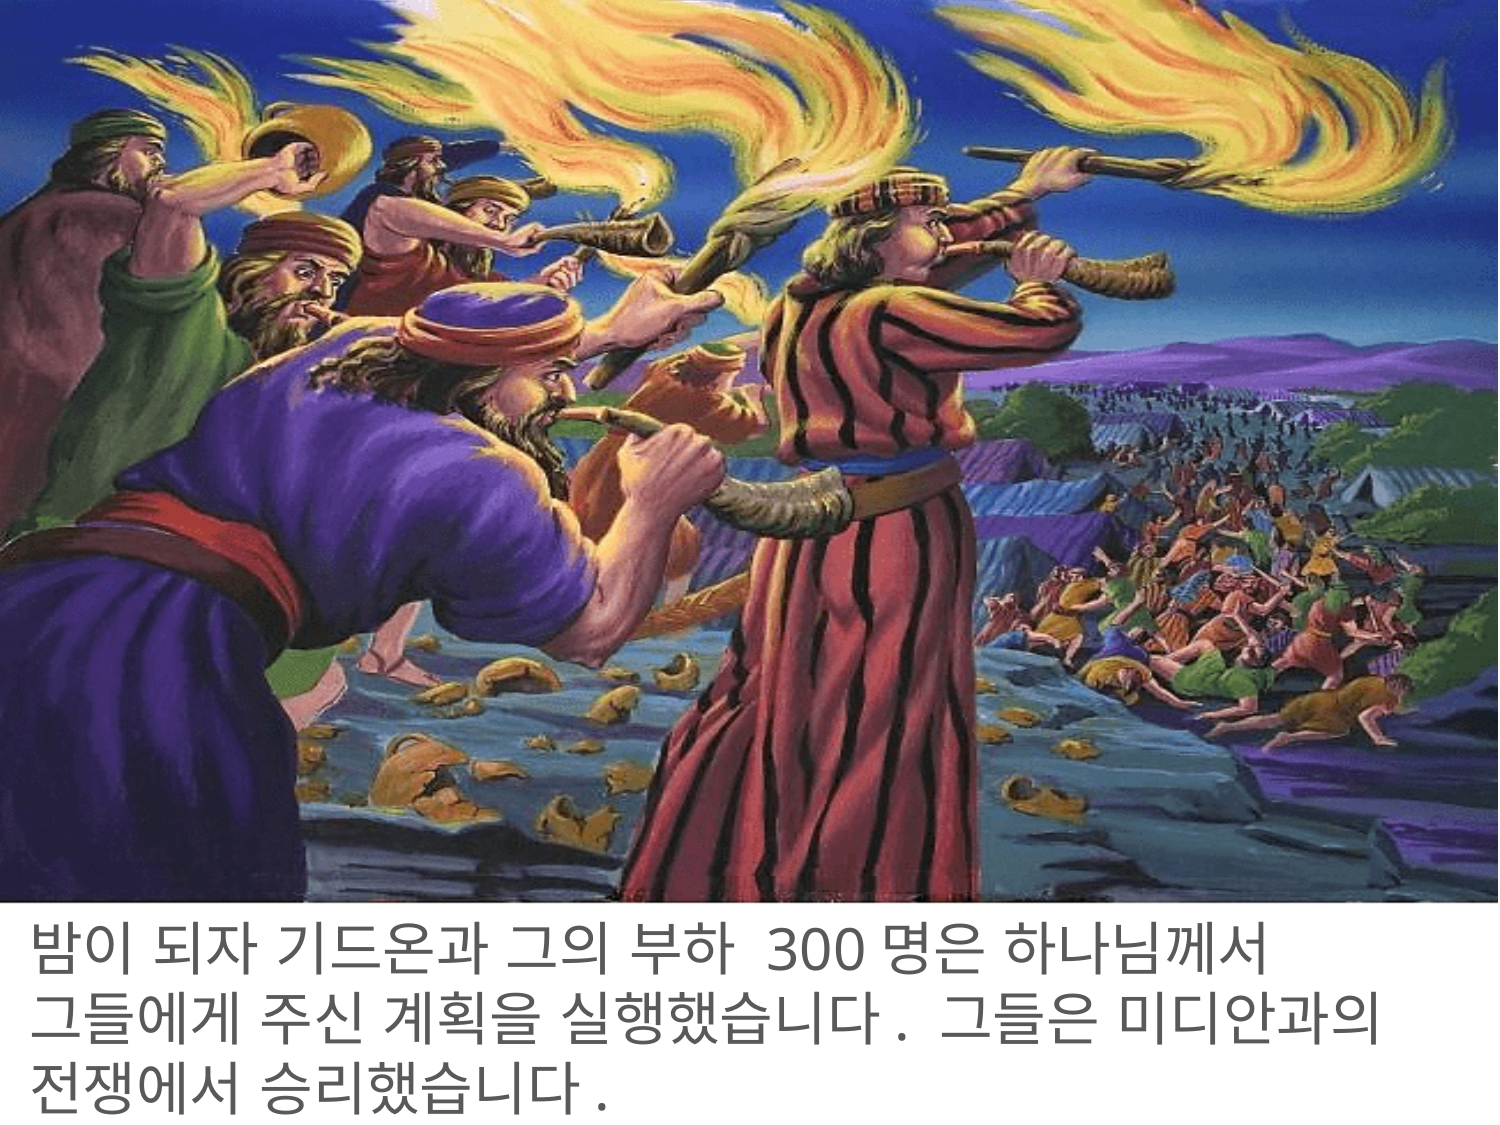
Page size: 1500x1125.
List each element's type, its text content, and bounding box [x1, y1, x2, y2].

picture [0, 0, 1498, 906]
text_box 밤이 되자 기드온과 그의 부하 300명은 하나님께서 그들에게 주신 계획을 실행했습니다. 그들은 미디안과의 전쟁에서 승리했습니다. [14, 911, 1500, 1125]
